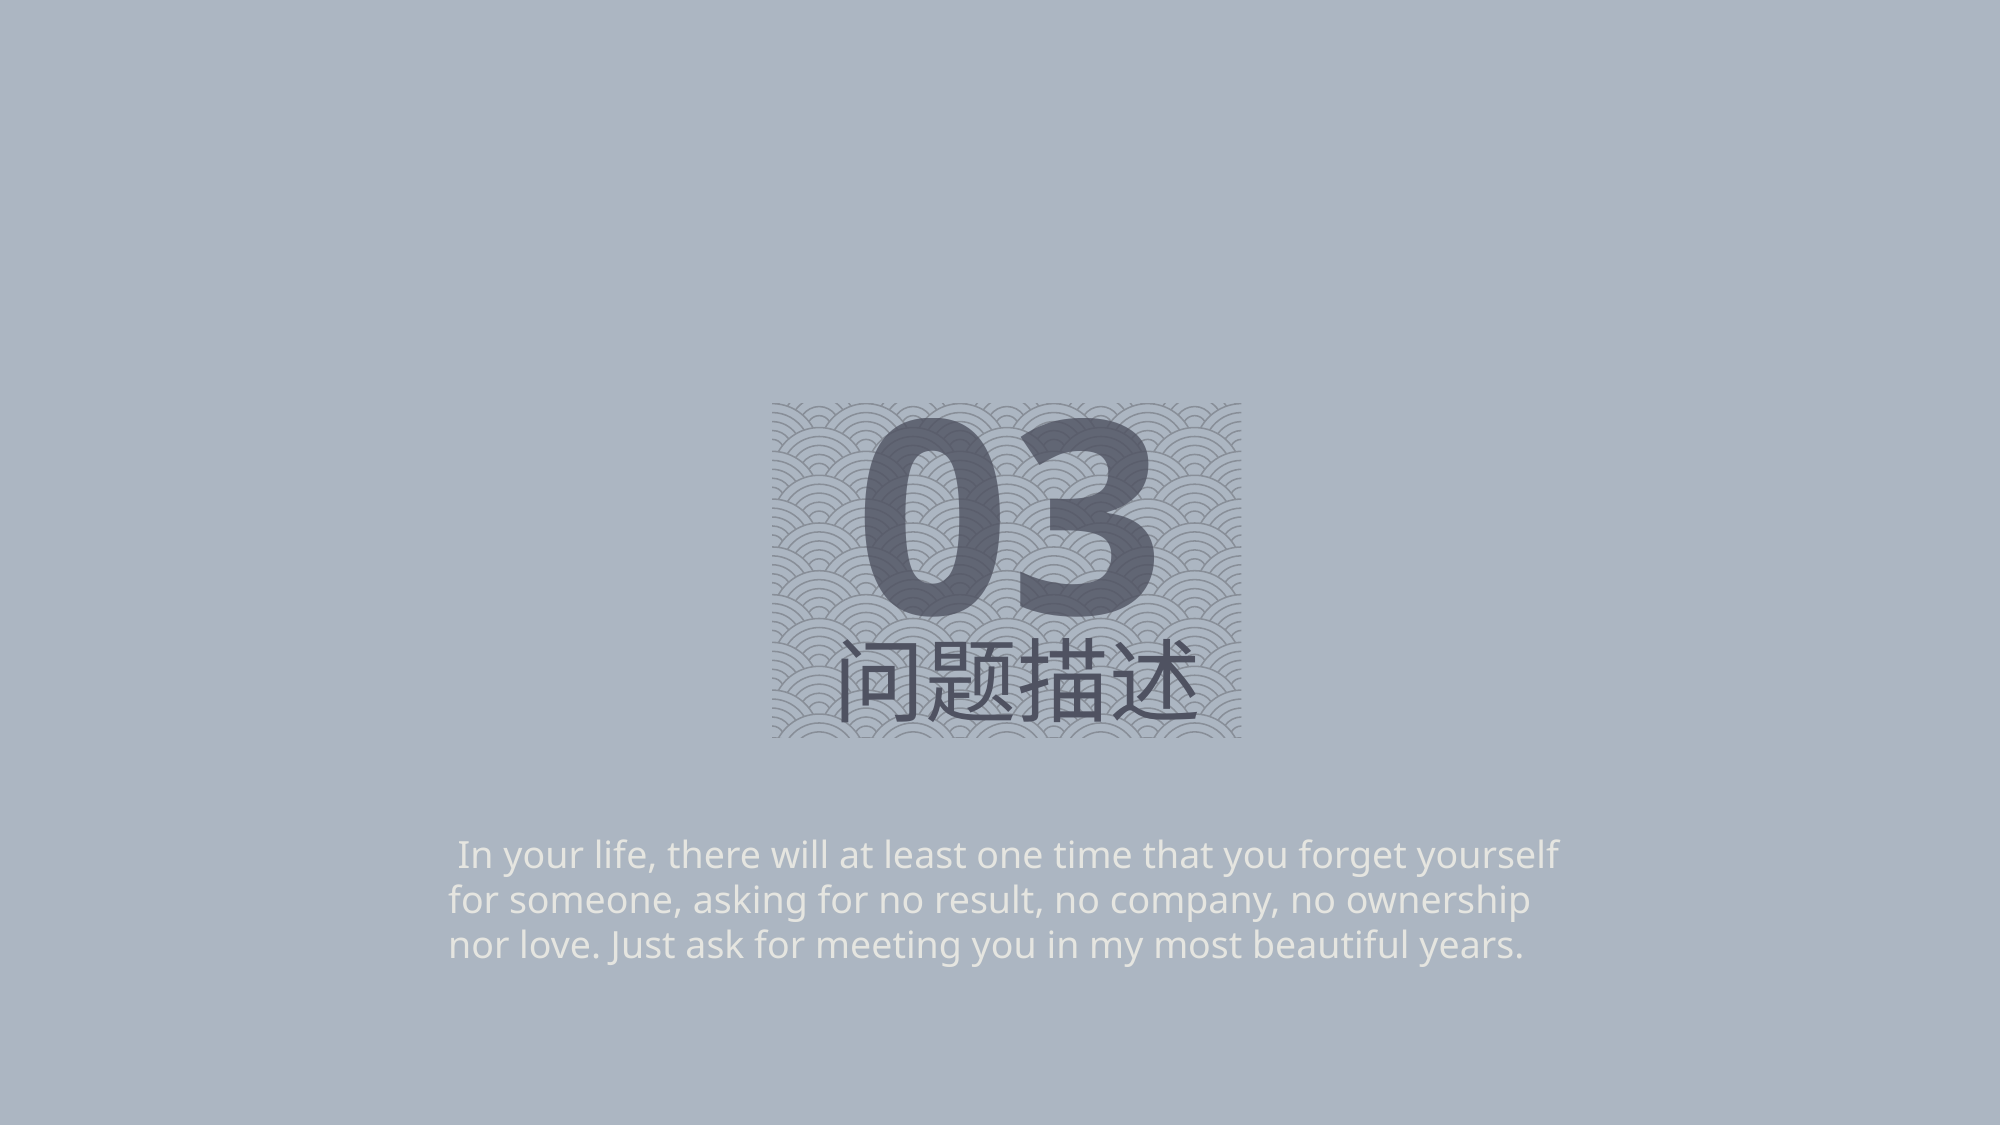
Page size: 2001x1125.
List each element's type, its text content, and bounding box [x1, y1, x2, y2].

text_box [682, 306, 1331, 781]
text_box In your life, there will at least one time that you forget yourself for someone, asking for no result, no company, no ownership nor love. Just ask for meeting you in my most beautiful years. [433, 824, 1602, 974]
text_box 03 [840, 336, 1195, 616]
text_box 问题描述 [738, 616, 1297, 742]
